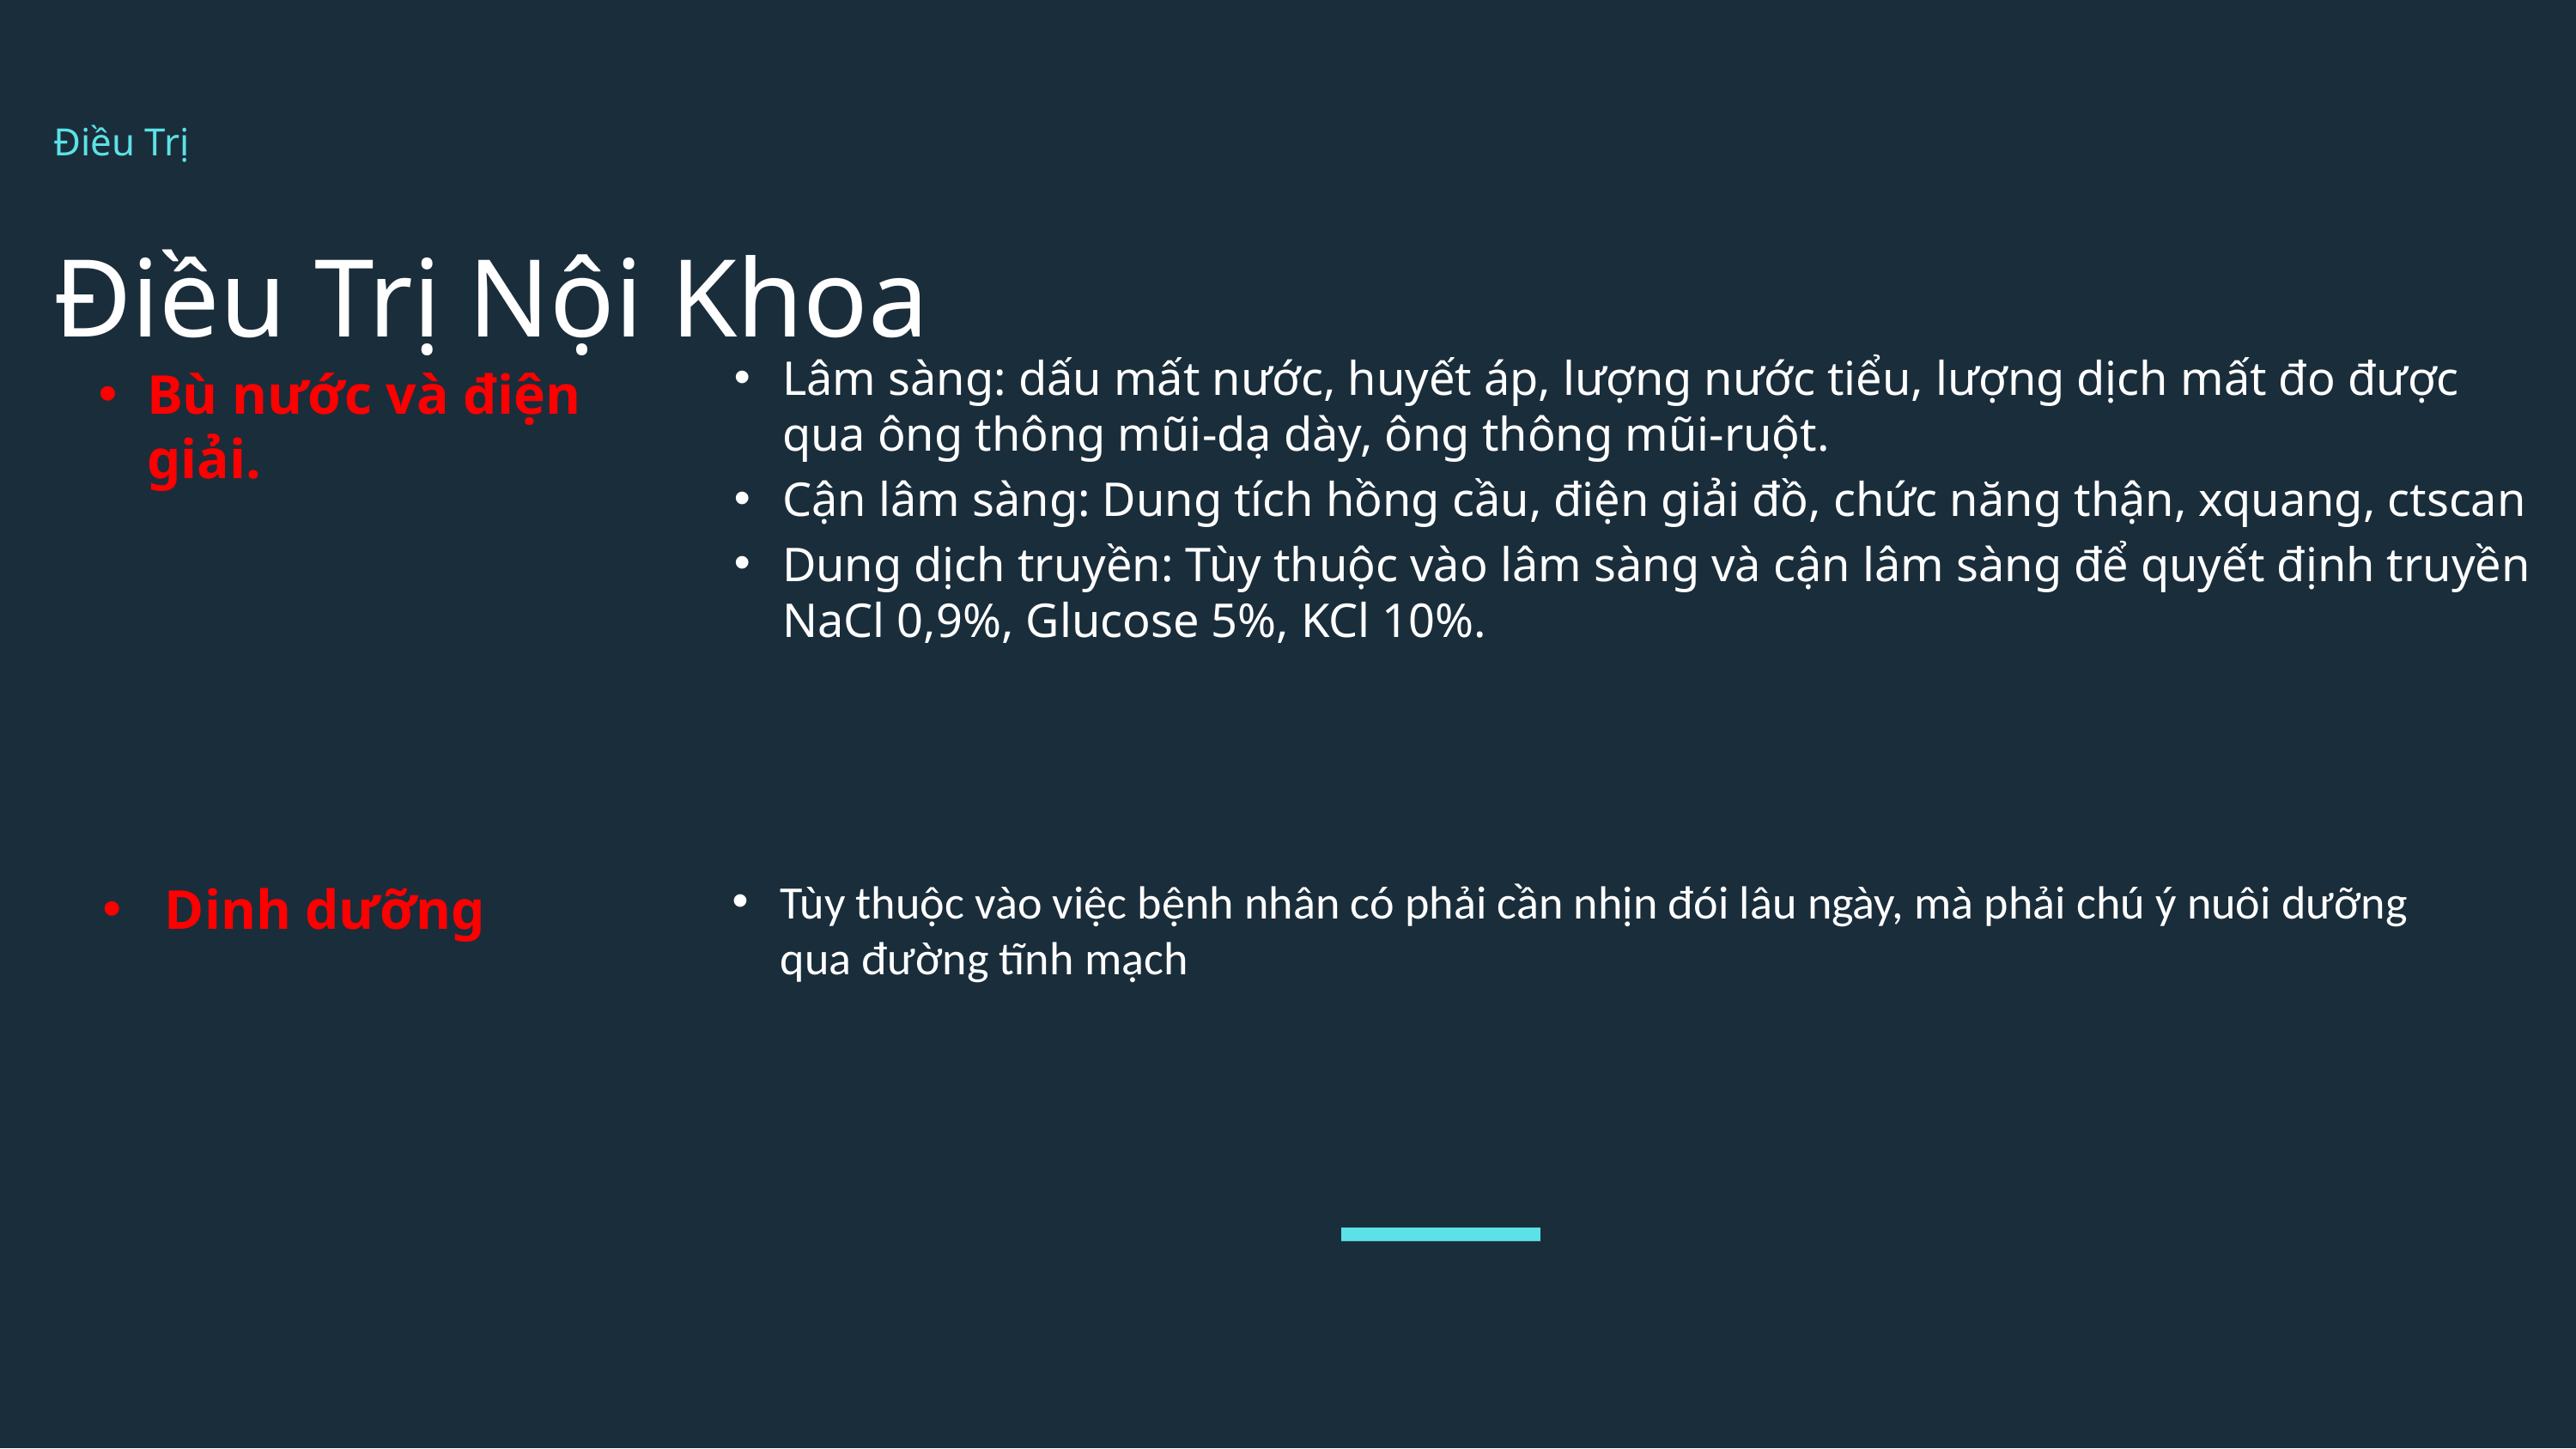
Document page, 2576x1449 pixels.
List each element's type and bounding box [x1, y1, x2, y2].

text_box [0, 0, 2576, 1449]
picture [1341, 1228, 1540, 1241]
